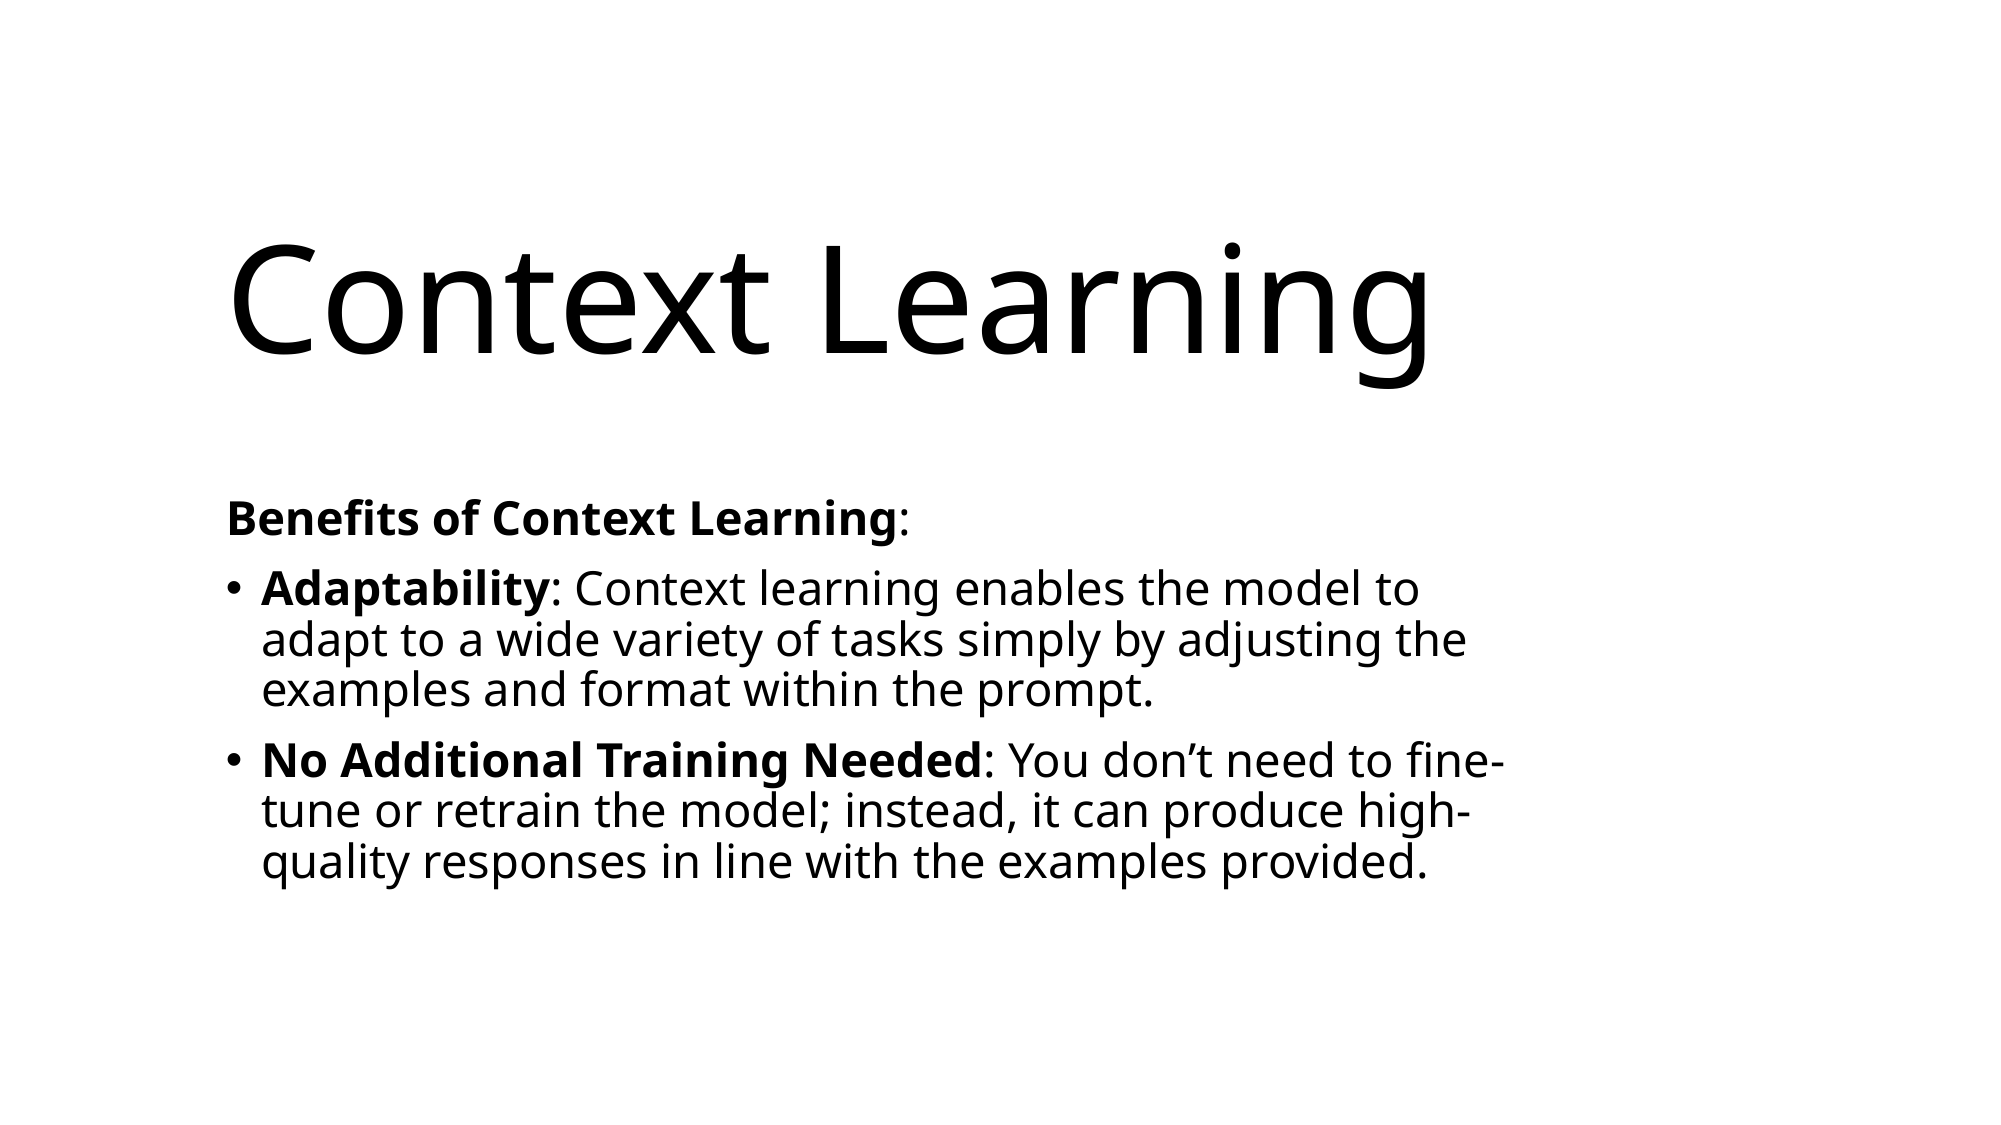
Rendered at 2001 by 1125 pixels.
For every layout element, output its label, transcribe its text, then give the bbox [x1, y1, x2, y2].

list Benefits of Context Learning: Adaptability: Context learning enables the model to adapt to a wide variety of tasks simply by adjusting the examples and format within the prompt. No Additional Training Needed: You don’t need to fine-tune or retrain the model; instead, it can produce high-quality responses in line with the examples provided. [210, 487, 1536, 947]
title Context Learning [210, 172, 1536, 438]
